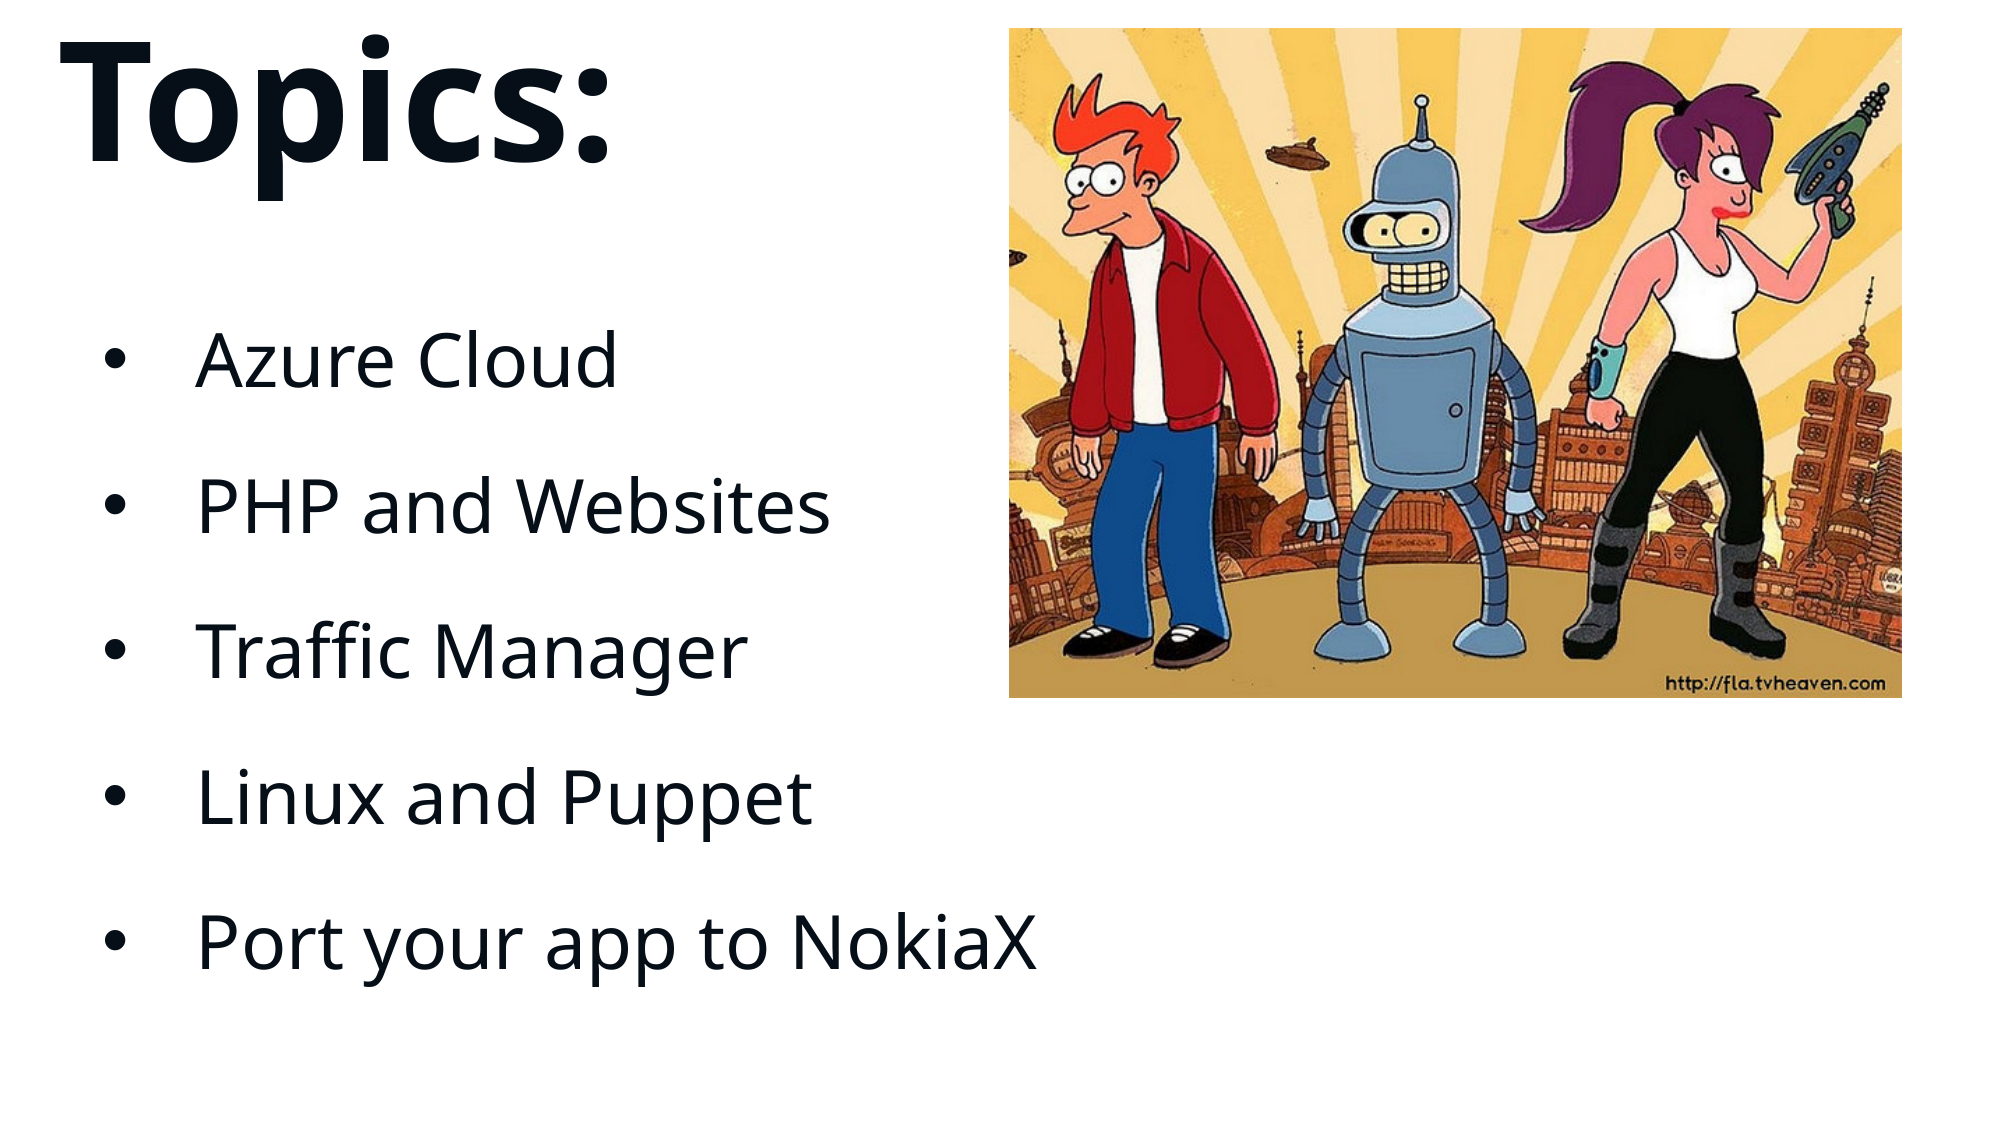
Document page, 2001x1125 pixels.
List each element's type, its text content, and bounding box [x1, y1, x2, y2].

picture [1008, 28, 1902, 698]
list Azure Cloud PHP and Websites Traffic Manager Linux and Puppet Port your app to NokiaX [51, 260, 1233, 1058]
title Topics: [51, 48, 1008, 167]
